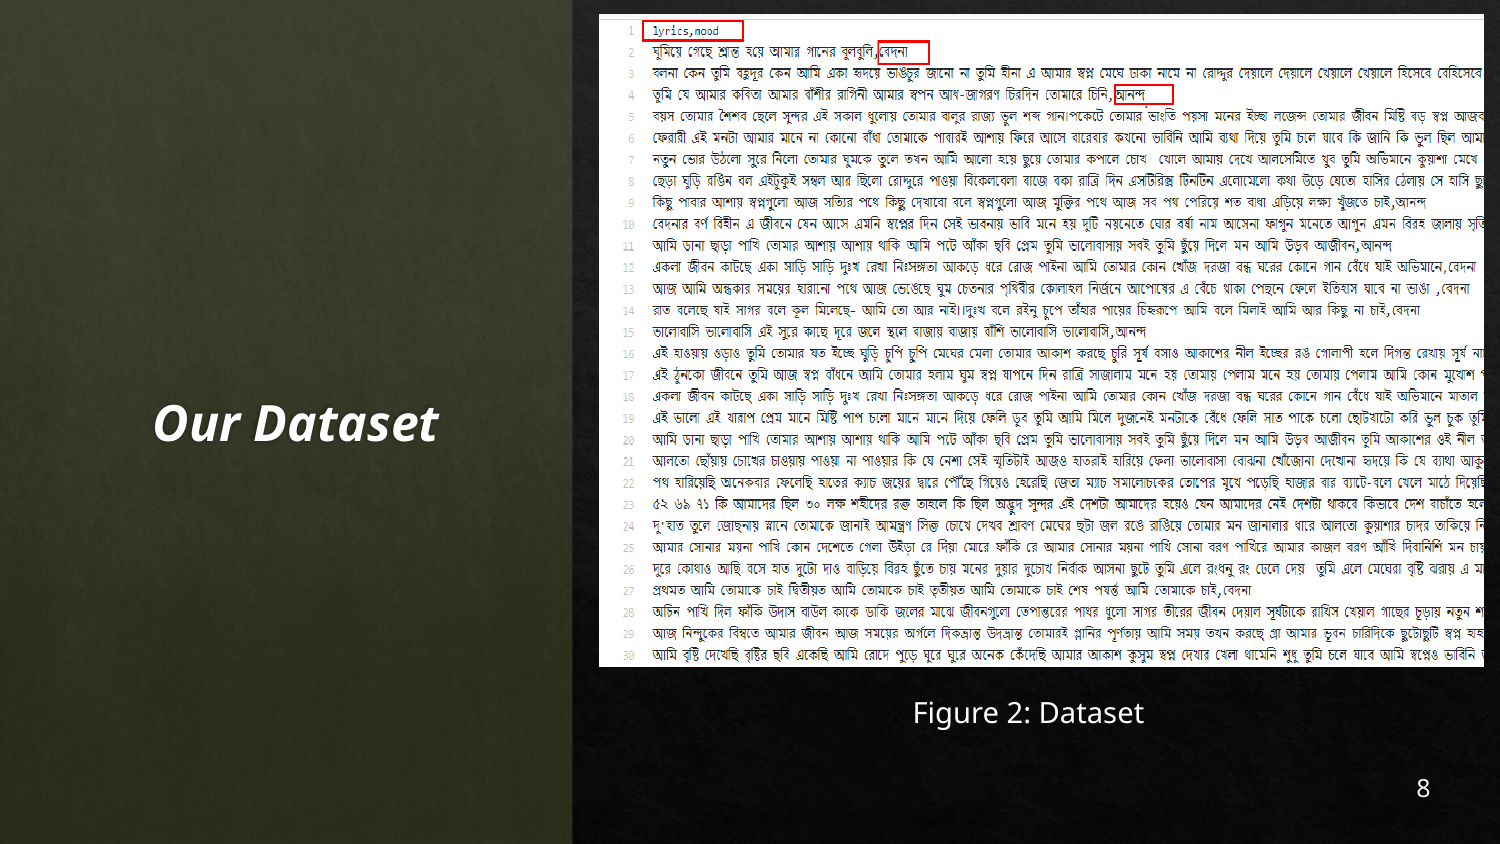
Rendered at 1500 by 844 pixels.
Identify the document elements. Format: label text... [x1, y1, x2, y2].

text_box [573, 0, 1500, 844]
title Our Dataset [85, 132, 507, 712]
slide_number 8 [1348, 766, 1442, 812]
text_box Figure 2: Dataset [901, 689, 1411, 735]
picture [599, 13, 1485, 668]
text_box [0, 0, 573, 844]
